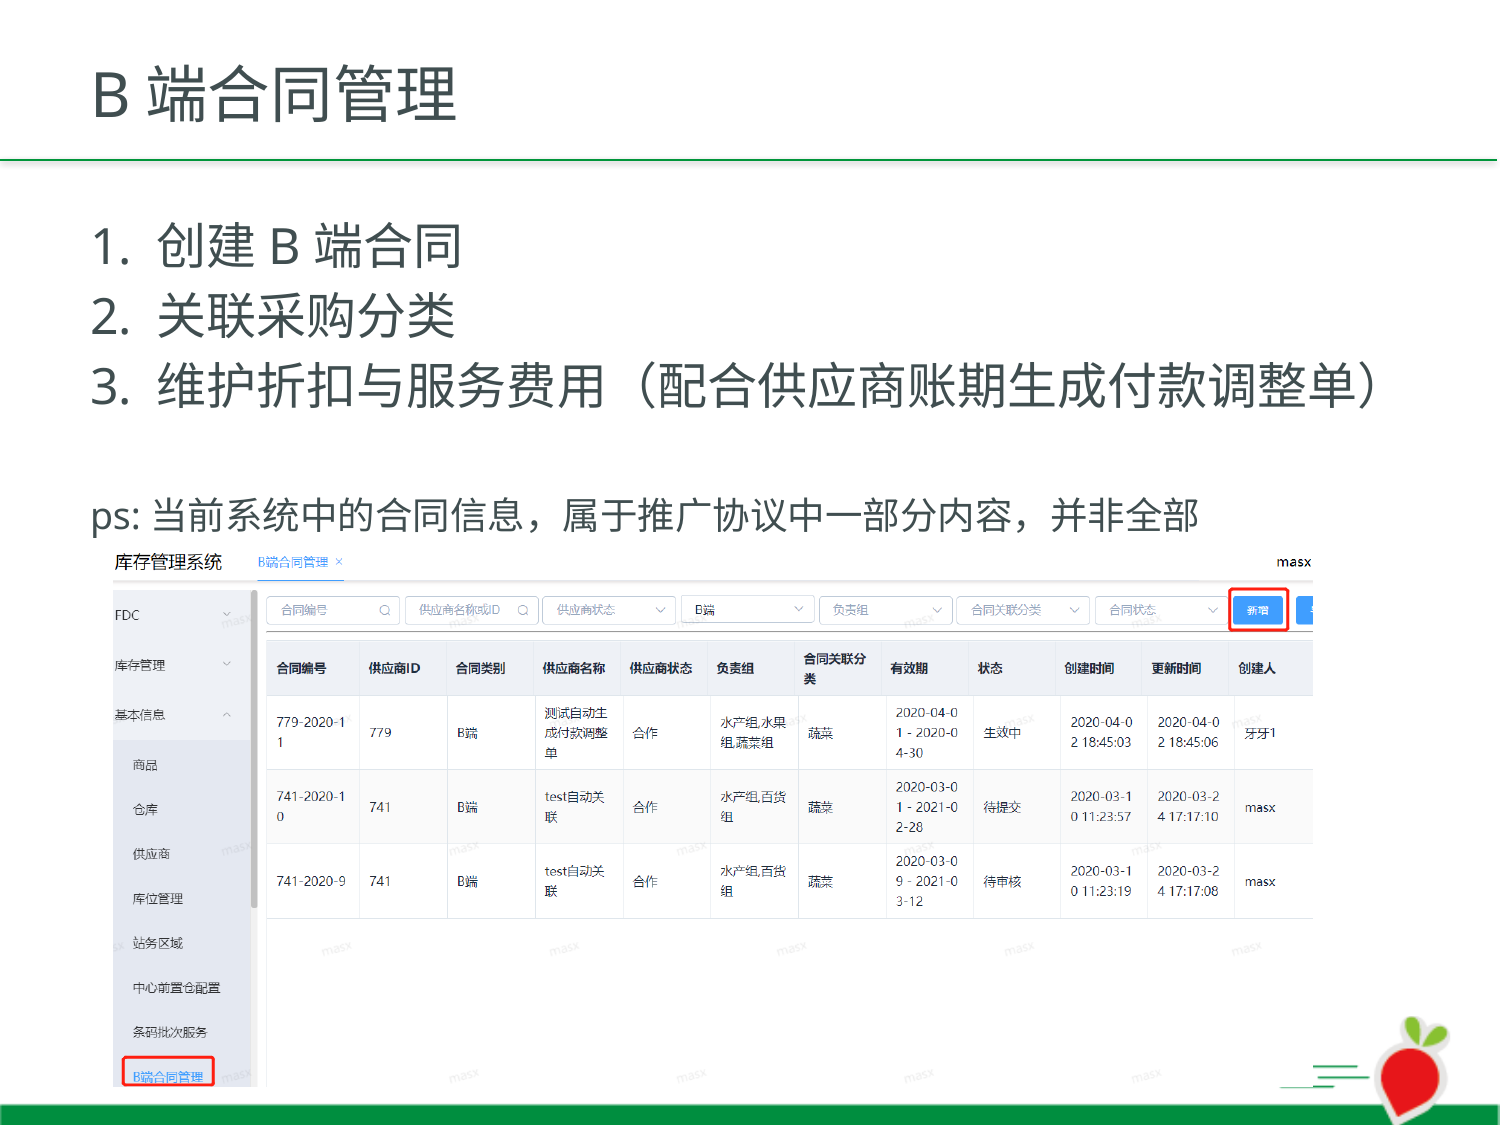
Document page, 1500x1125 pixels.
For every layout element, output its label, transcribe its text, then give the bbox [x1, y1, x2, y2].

list 1. 创建B端合同 2. 关联采购分类 3. 维护折扣与服务费用（配合供应商账期生成付款调整单） ps:当前系统中的合同信息，属于推广协议中一部分内容，并非全部 [75, 206, 1425, 965]
picture [0, 546, 1500, 1125]
title B端合同管理 [75, 41, 1054, 143]
